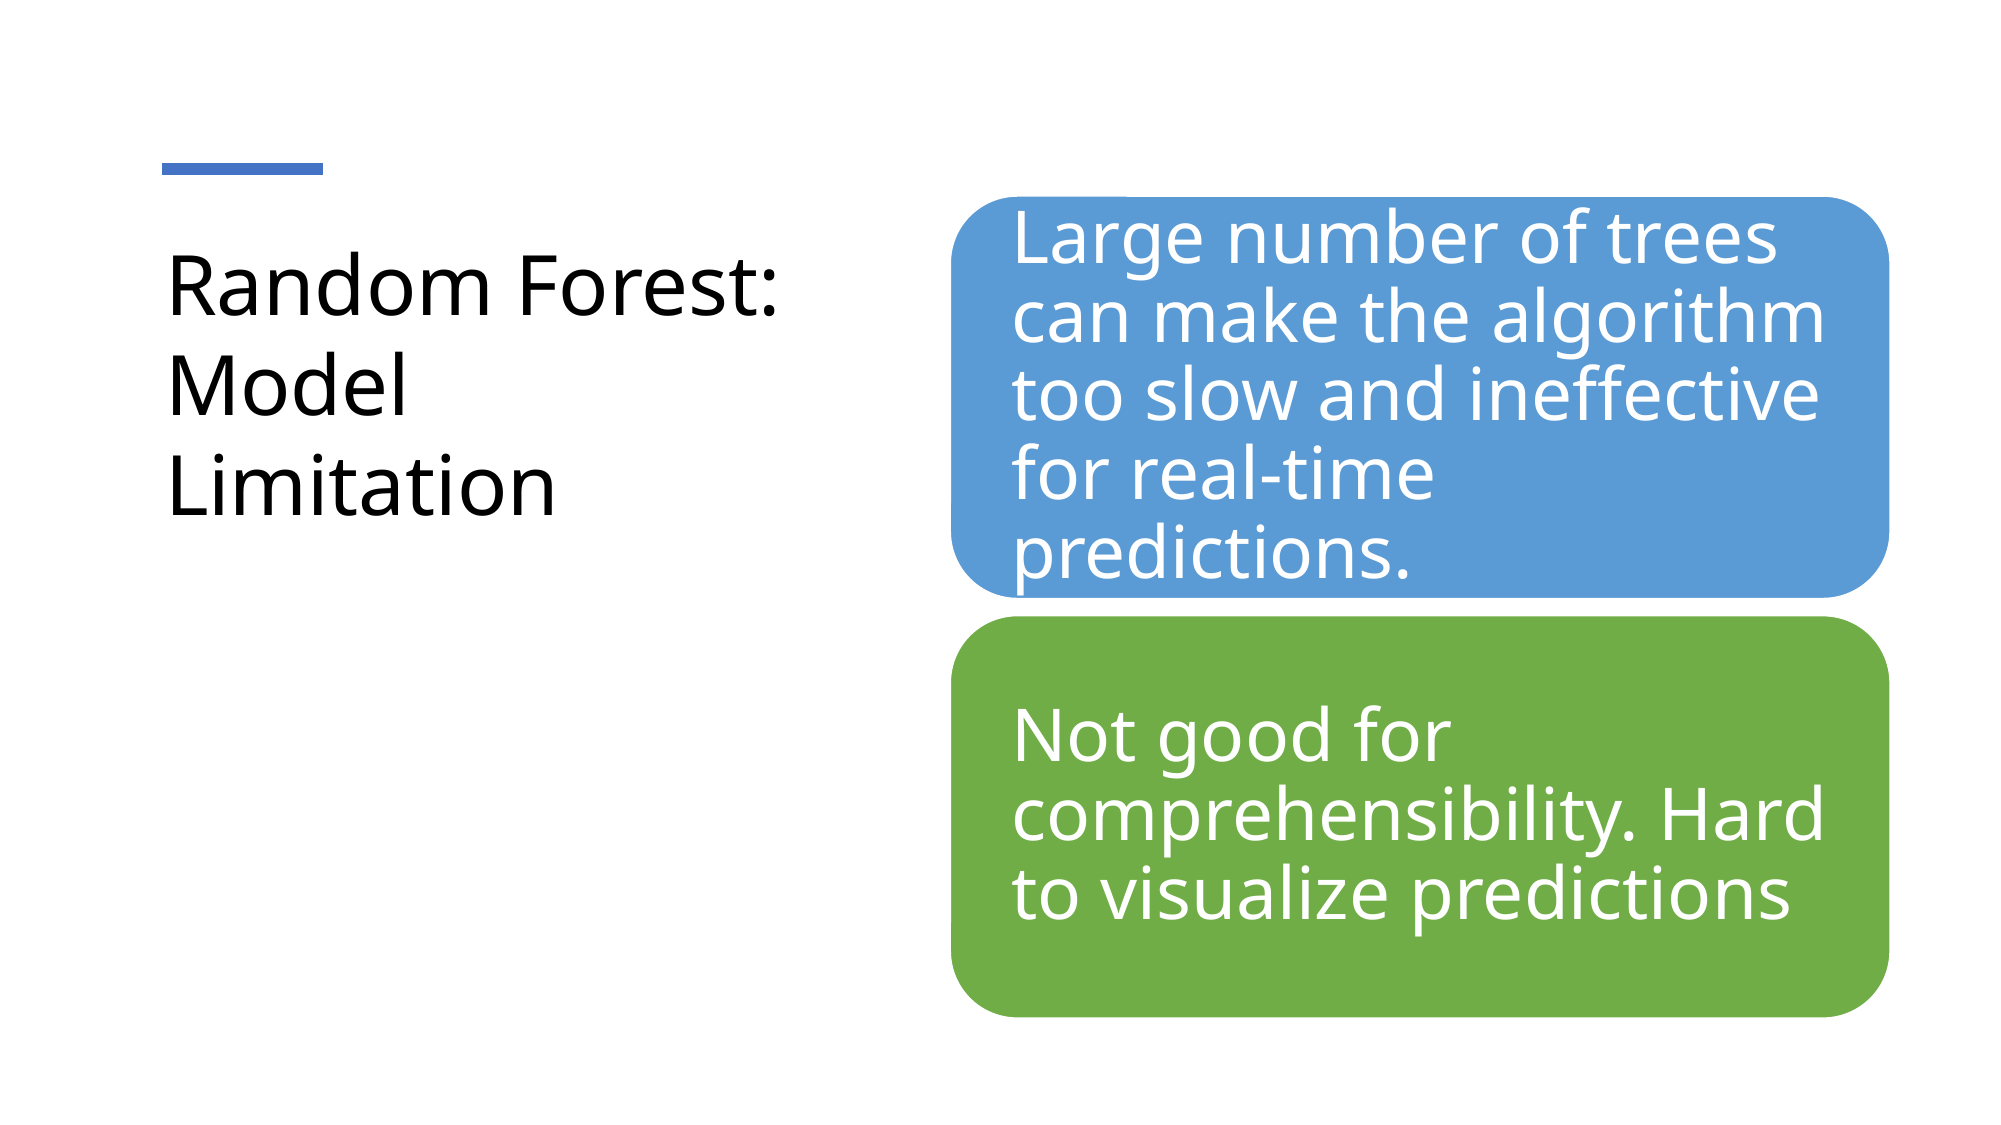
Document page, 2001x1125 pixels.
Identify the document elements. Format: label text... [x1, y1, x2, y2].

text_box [949, 190, 1891, 1024]
title Random Forest: Model Limitation [150, 224, 833, 441]
